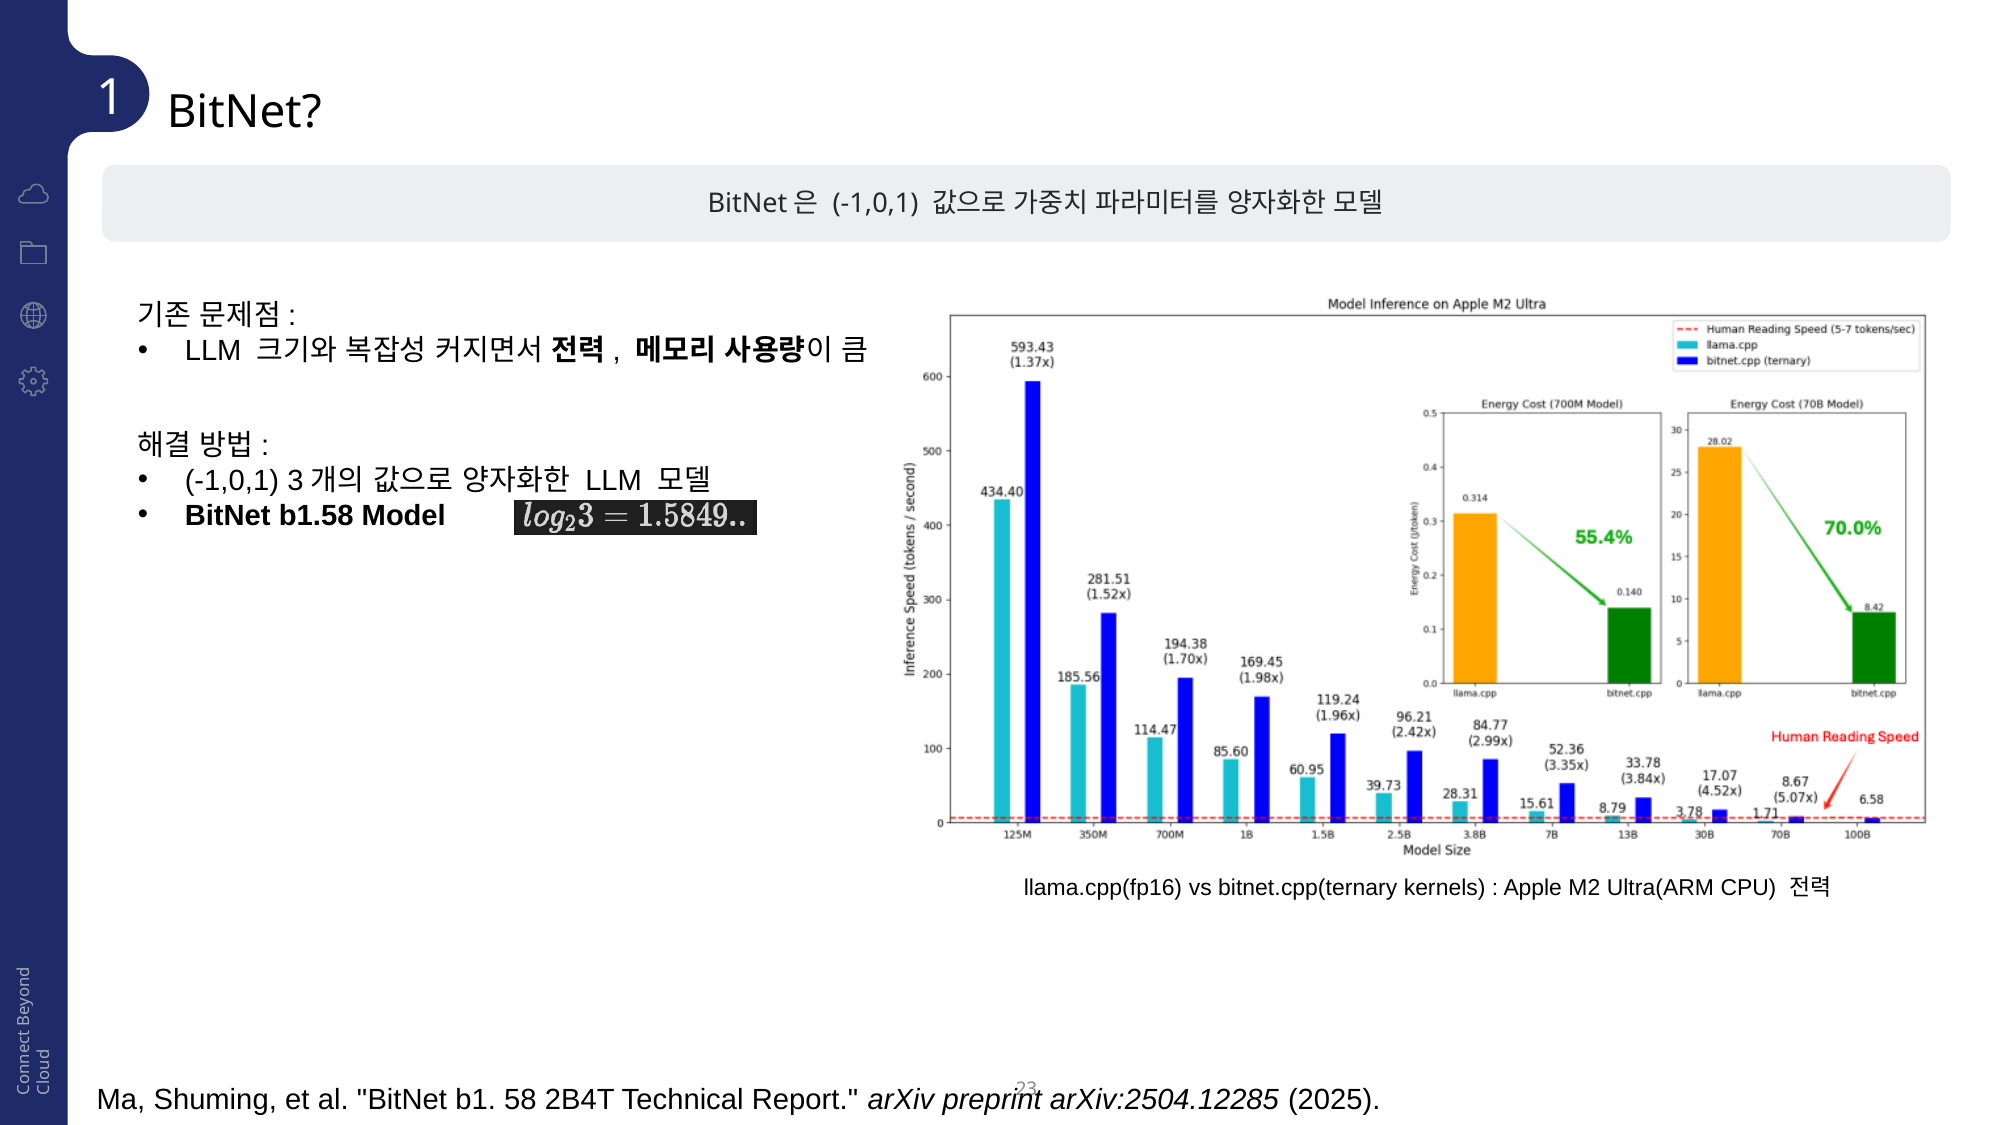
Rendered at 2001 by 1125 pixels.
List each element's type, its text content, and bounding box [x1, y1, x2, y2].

text_box 기존 문제점: LLM 크기와 복잡성 커지면서 전력, 메모리 사용량이 큼 [122, 289, 897, 375]
text_box llama.cpp(fp16) vs bitnet.cpp(ternary kernels) : Apple M2 Ultra(ARM CPU)​ 전력 [1008, 865, 2000, 908]
list 1 [84, 56, 136, 133]
title BitNet? [166, 14, 1187, 203]
text_box Ma, Shuming, et al. "BitNet b1. 58 2B4T Technical Report." arXiv preprint arXiv:2504.12285 (2025). [81, 1072, 1426, 1123]
picture [899, 288, 1942, 866]
picture [514, 500, 758, 535]
list BitNet은 (-1,0,1) 값으로 가중치 파라미터를 양자화한 모델 [630, 181, 1423, 218]
text_box 해결 방법: (-1,0,1) 3개의 값으로 양자화한 LLM 모델 BitNet b1.58 Model [122, 418, 894, 566]
